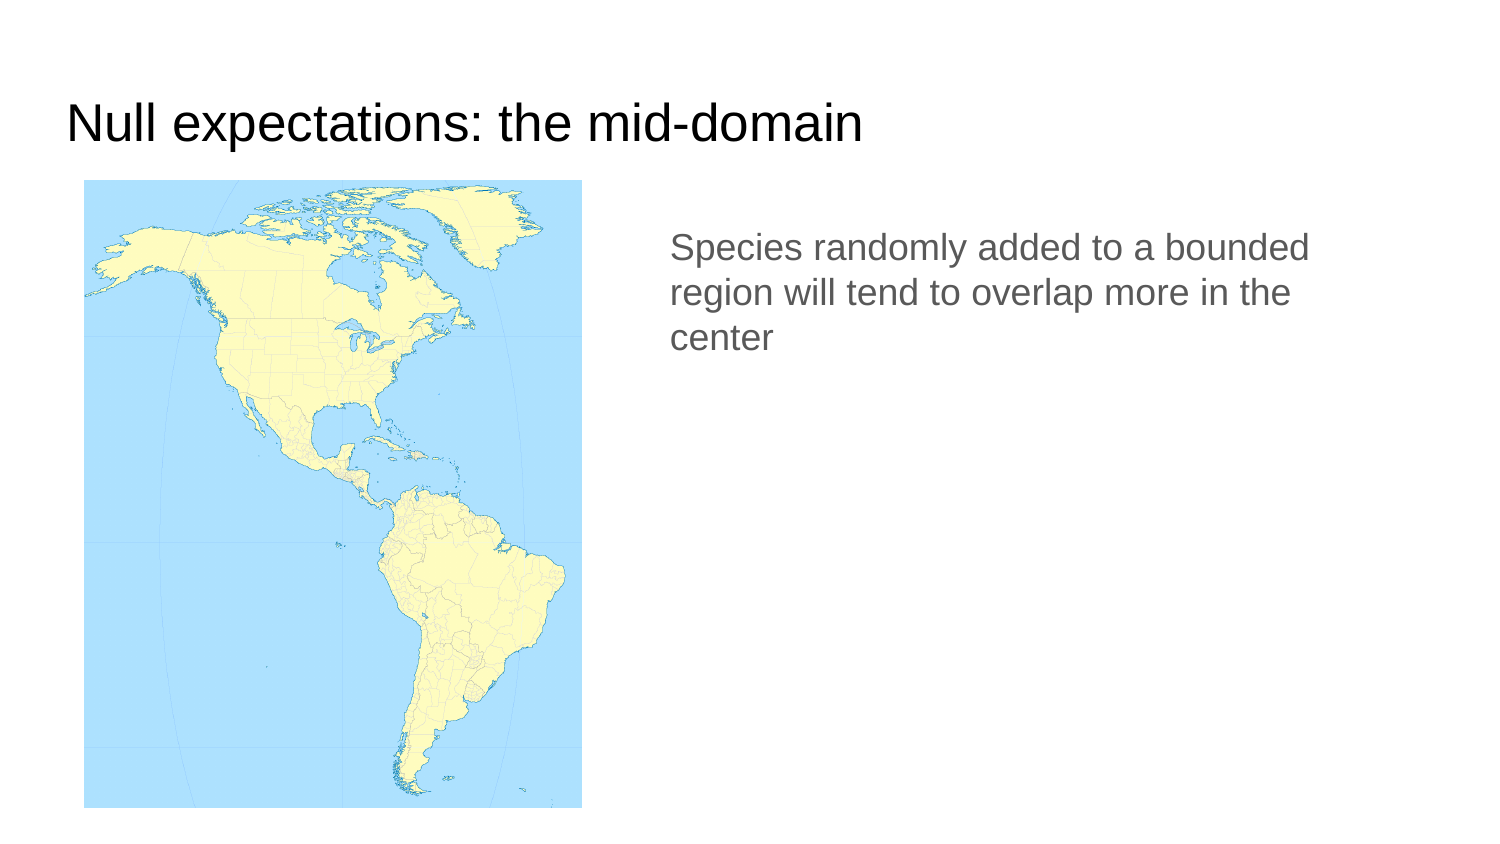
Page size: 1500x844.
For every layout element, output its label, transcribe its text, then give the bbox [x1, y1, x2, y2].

picture [84, 180, 582, 808]
text_box Species randomly added to a bounded region will tend to overlap more in the center [654, 207, 1405, 373]
title Null expectations: the mid-domain [51, 72, 1449, 167]
